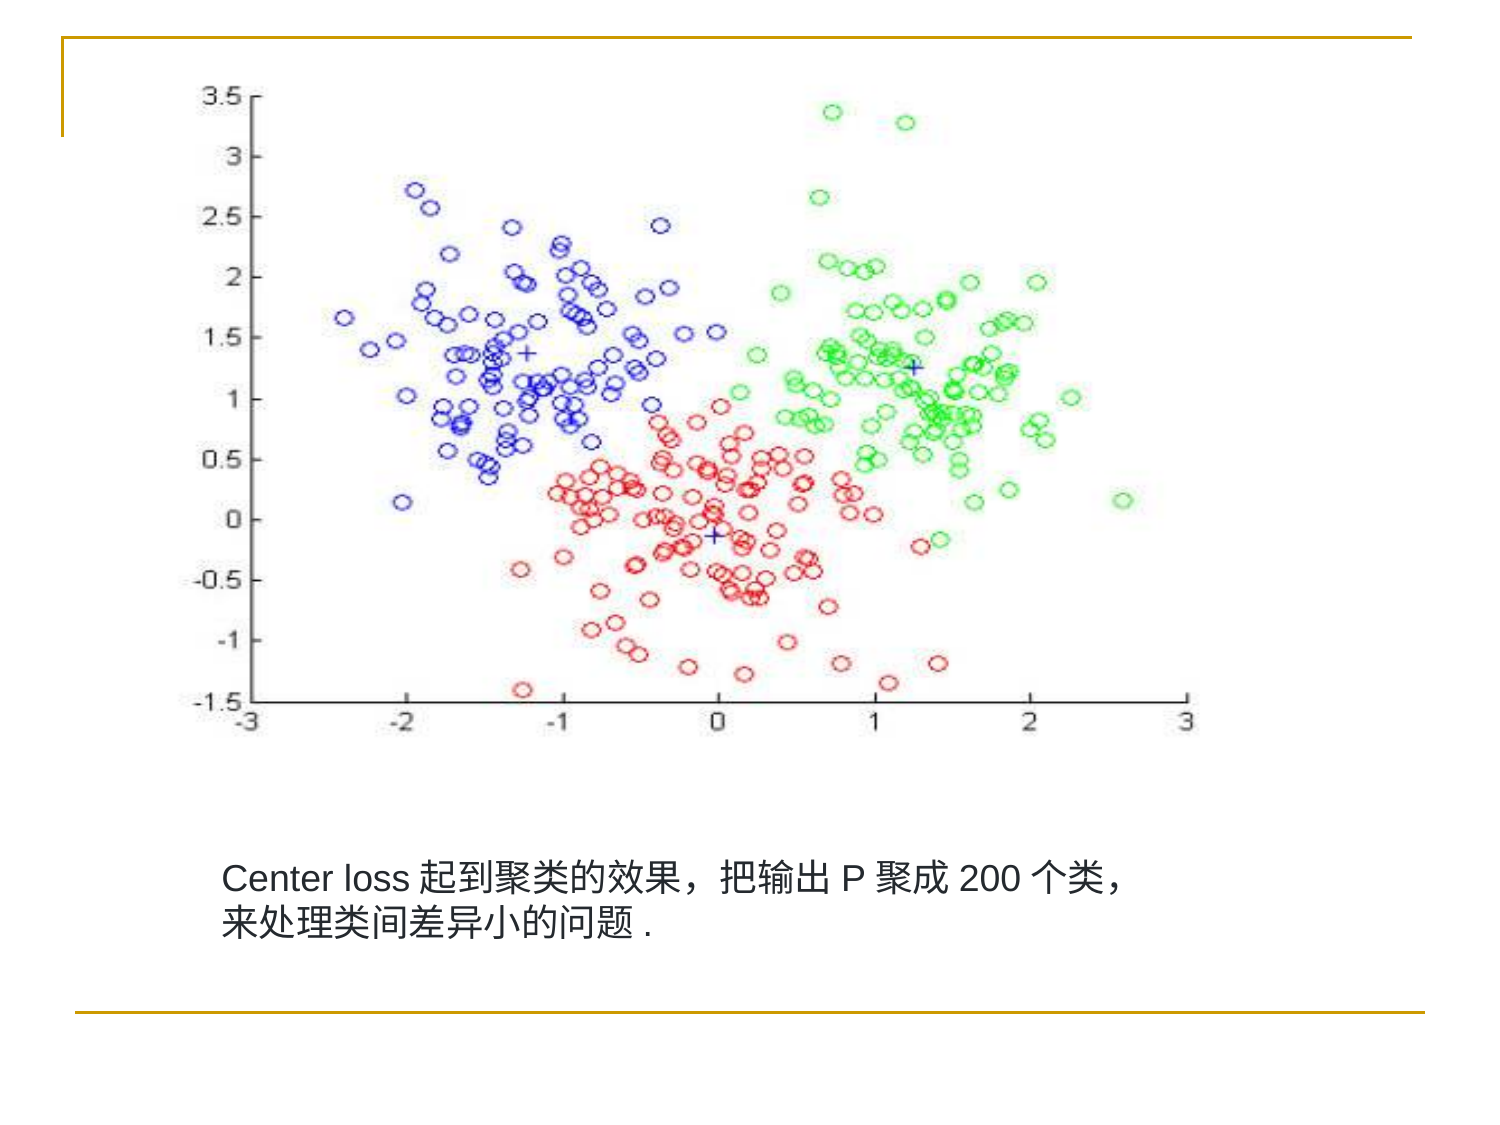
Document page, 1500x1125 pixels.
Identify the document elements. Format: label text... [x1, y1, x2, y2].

text_box Center loss起到聚类的效果，把输出P聚成200个类，来处理类间差异小的问题. [206, 846, 1189, 952]
picture [161, 57, 1258, 751]
